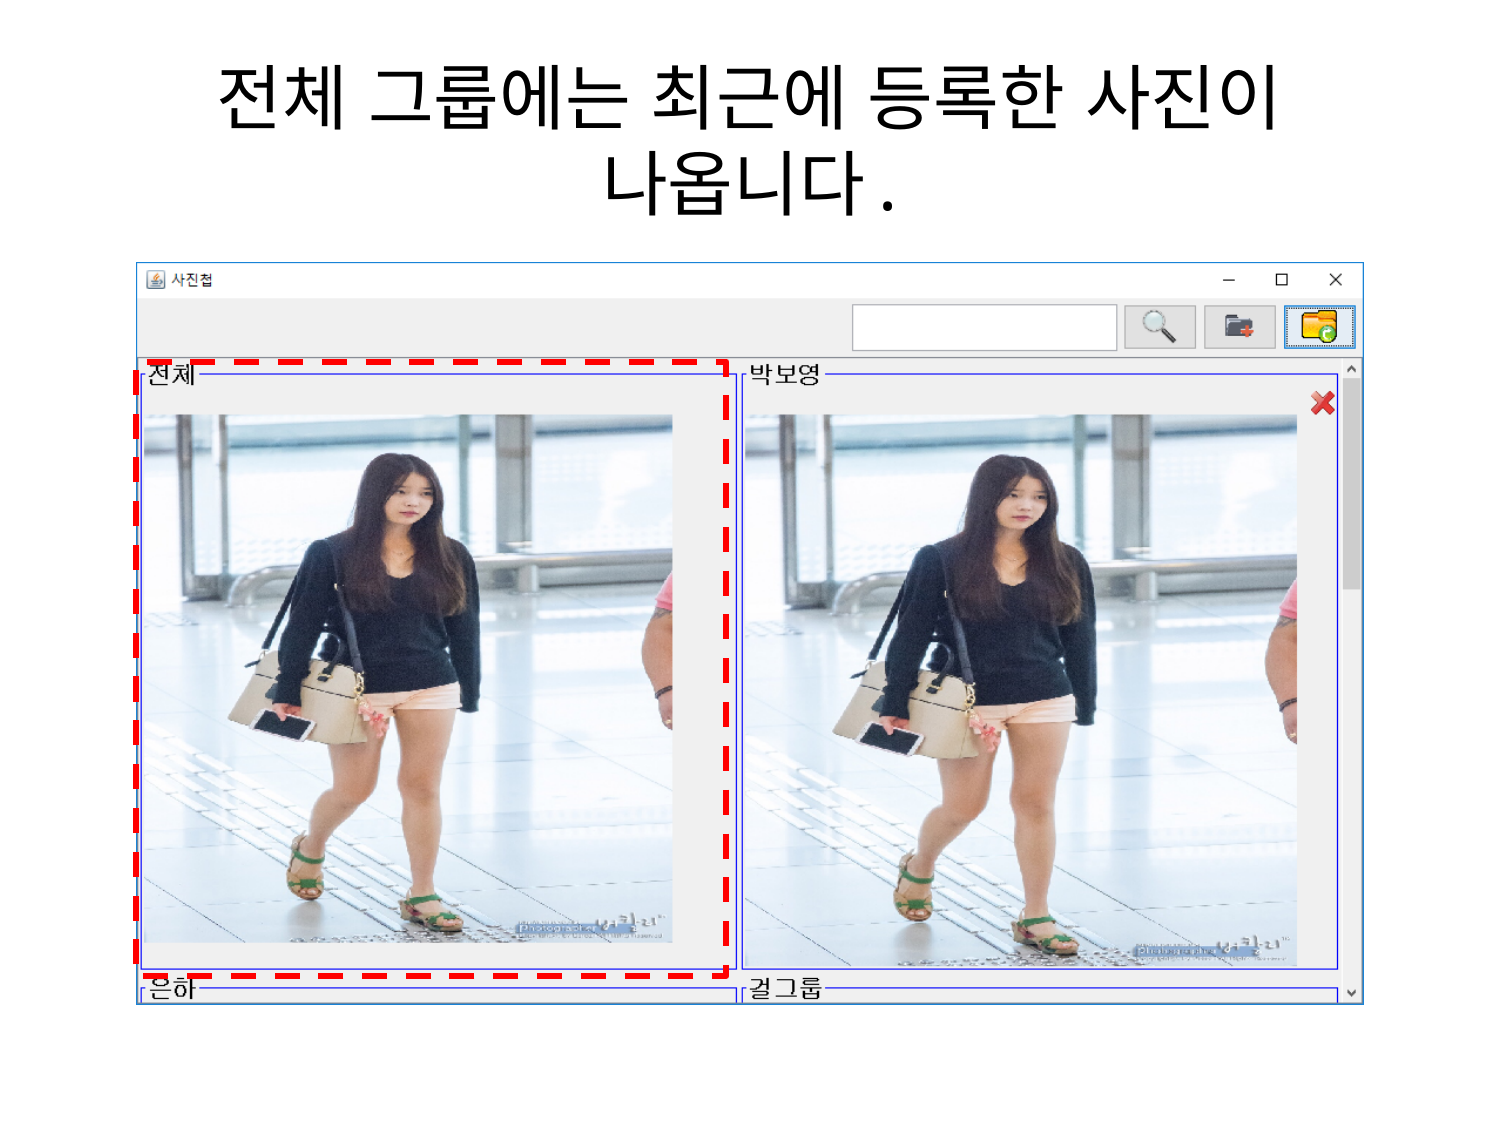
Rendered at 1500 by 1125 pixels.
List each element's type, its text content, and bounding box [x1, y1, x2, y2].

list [136, 262, 1364, 1006]
title 전체 그룹에는 최근에 등록한 사진이 나옵니다. [75, 45, 1425, 233]
